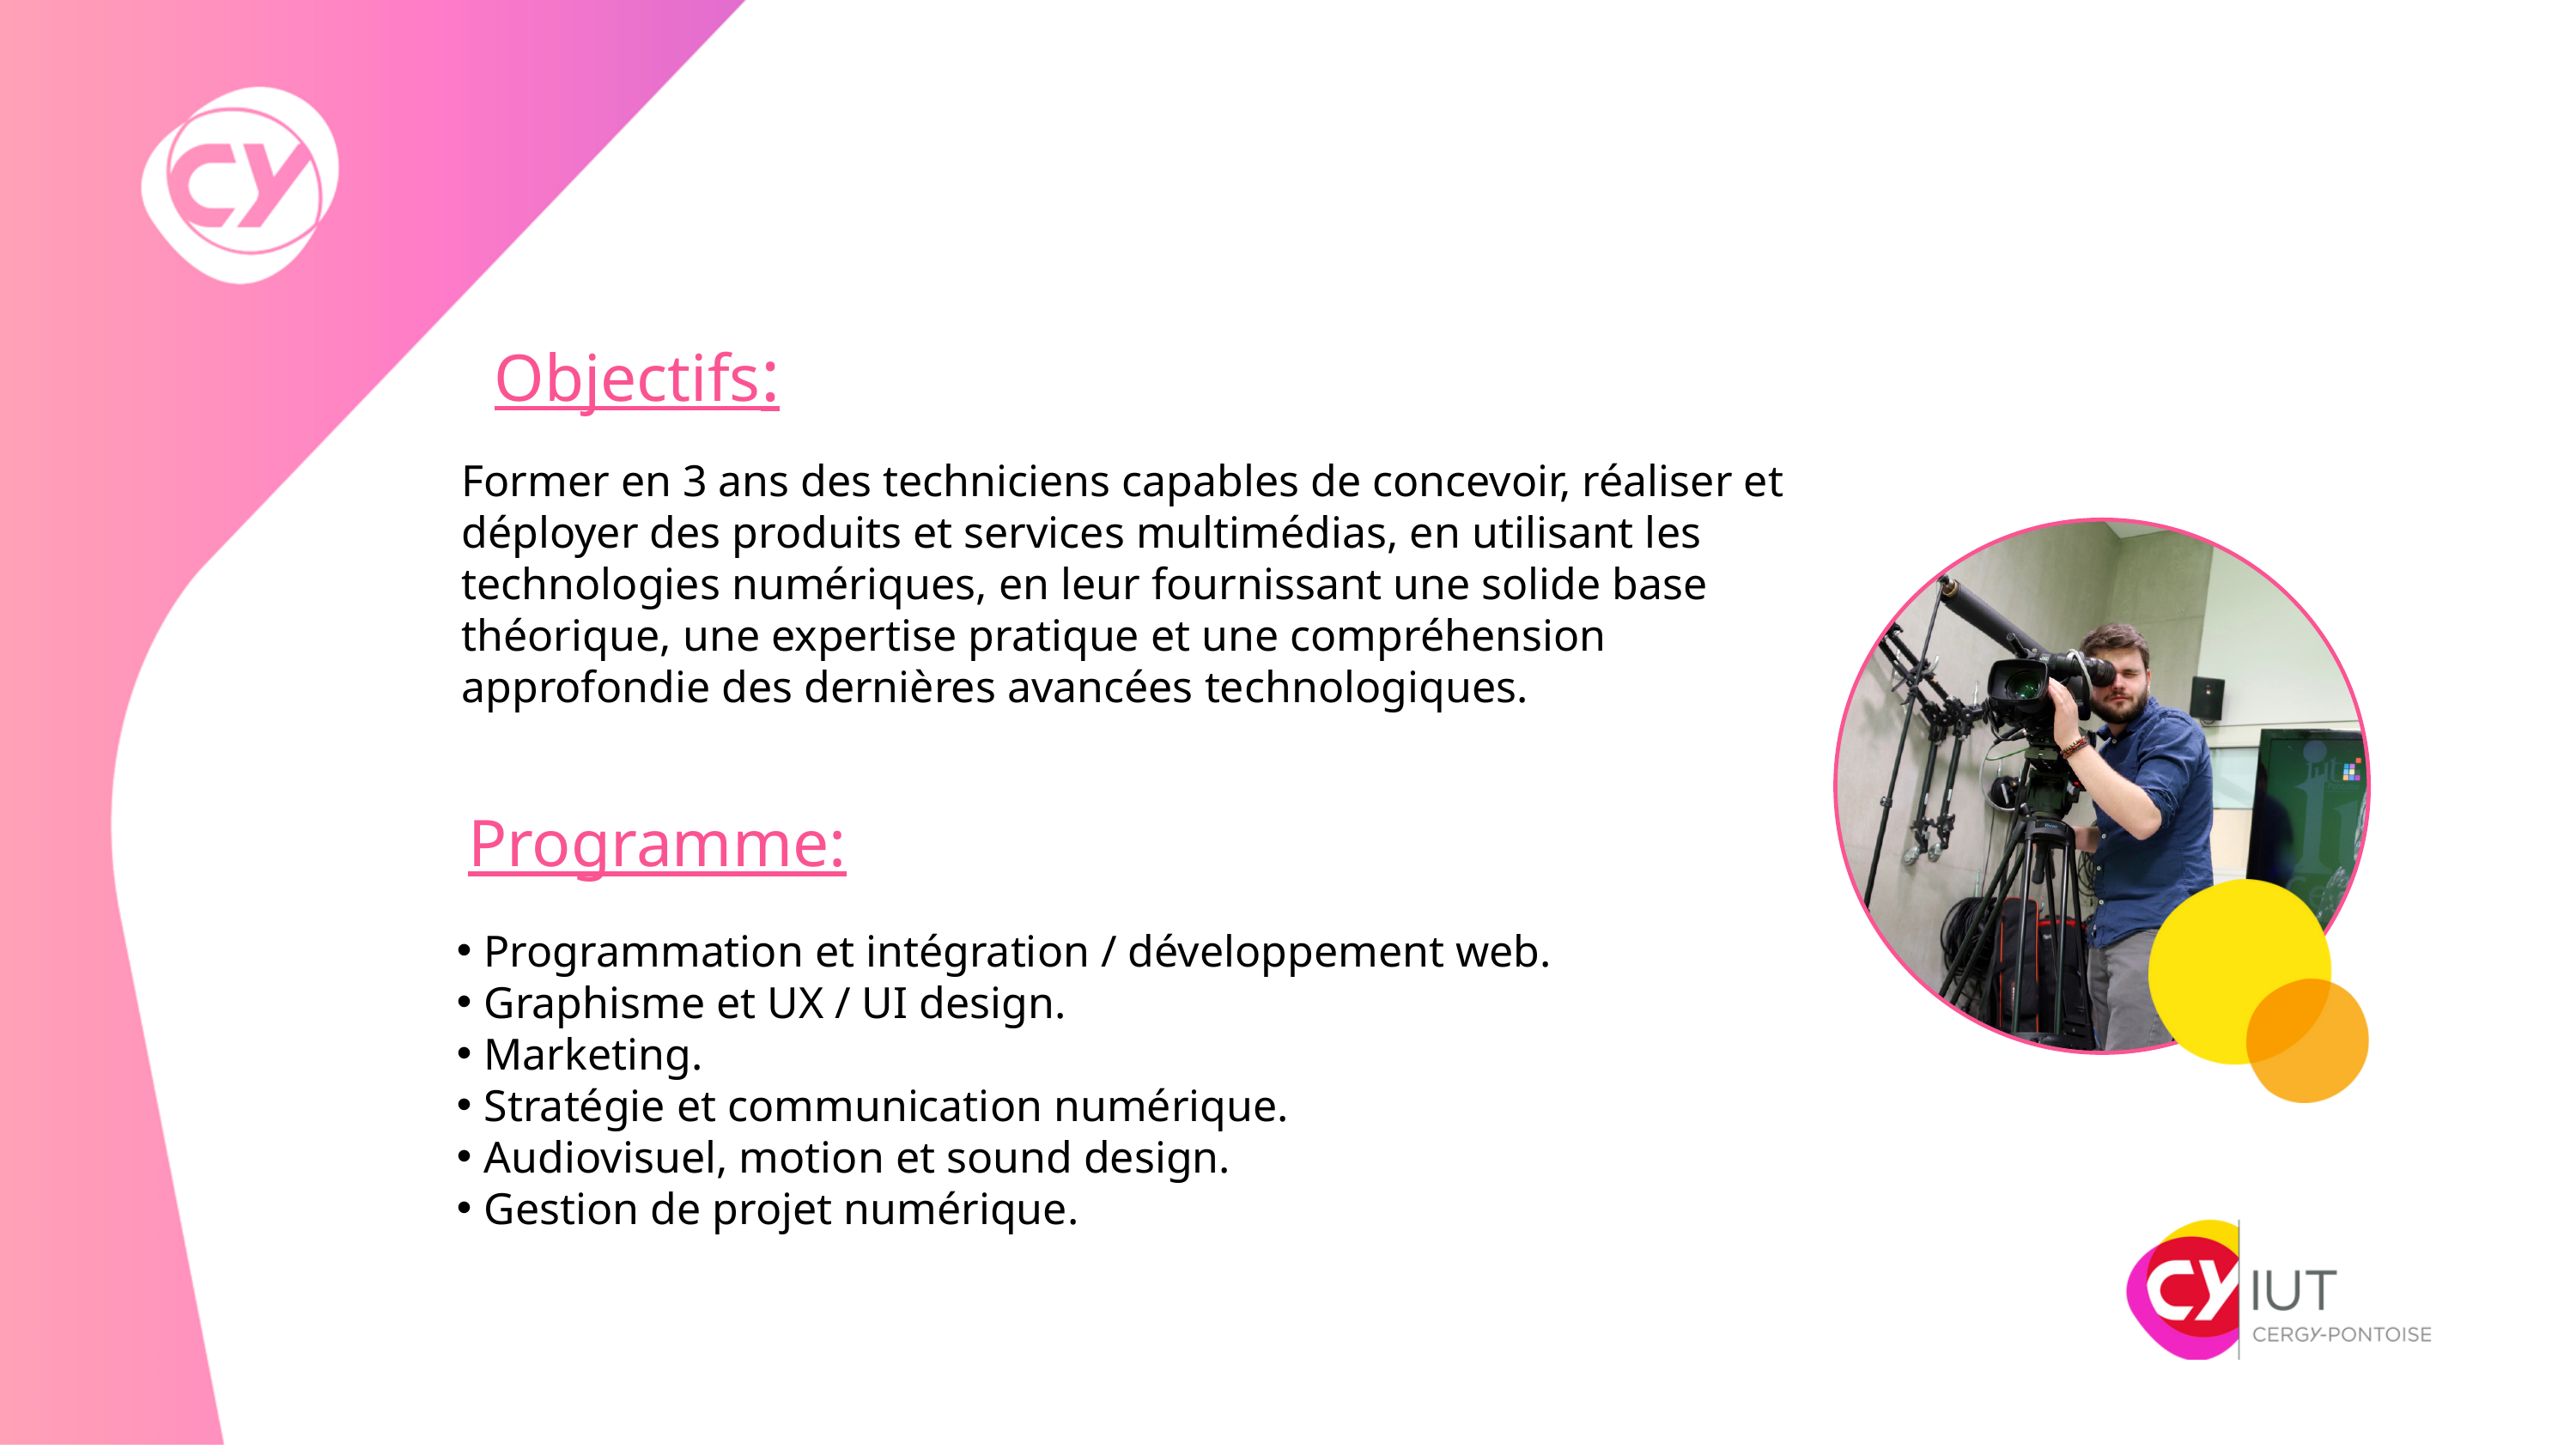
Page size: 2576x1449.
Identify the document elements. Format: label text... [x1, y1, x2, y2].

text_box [461, 344, 1809, 714]
picture [0, 1, 2576, 1445]
text_box Programme: [429, 809, 886, 880]
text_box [1835, 518, 2369, 1103]
text_box Programmation et intégration / développement web. Graphisme et UX / UI design. Marketing. Stratégie et communication numérique. Audiovisuel, motion et sound design. Gestion de projet numérique. [429, 924, 1754, 1279]
